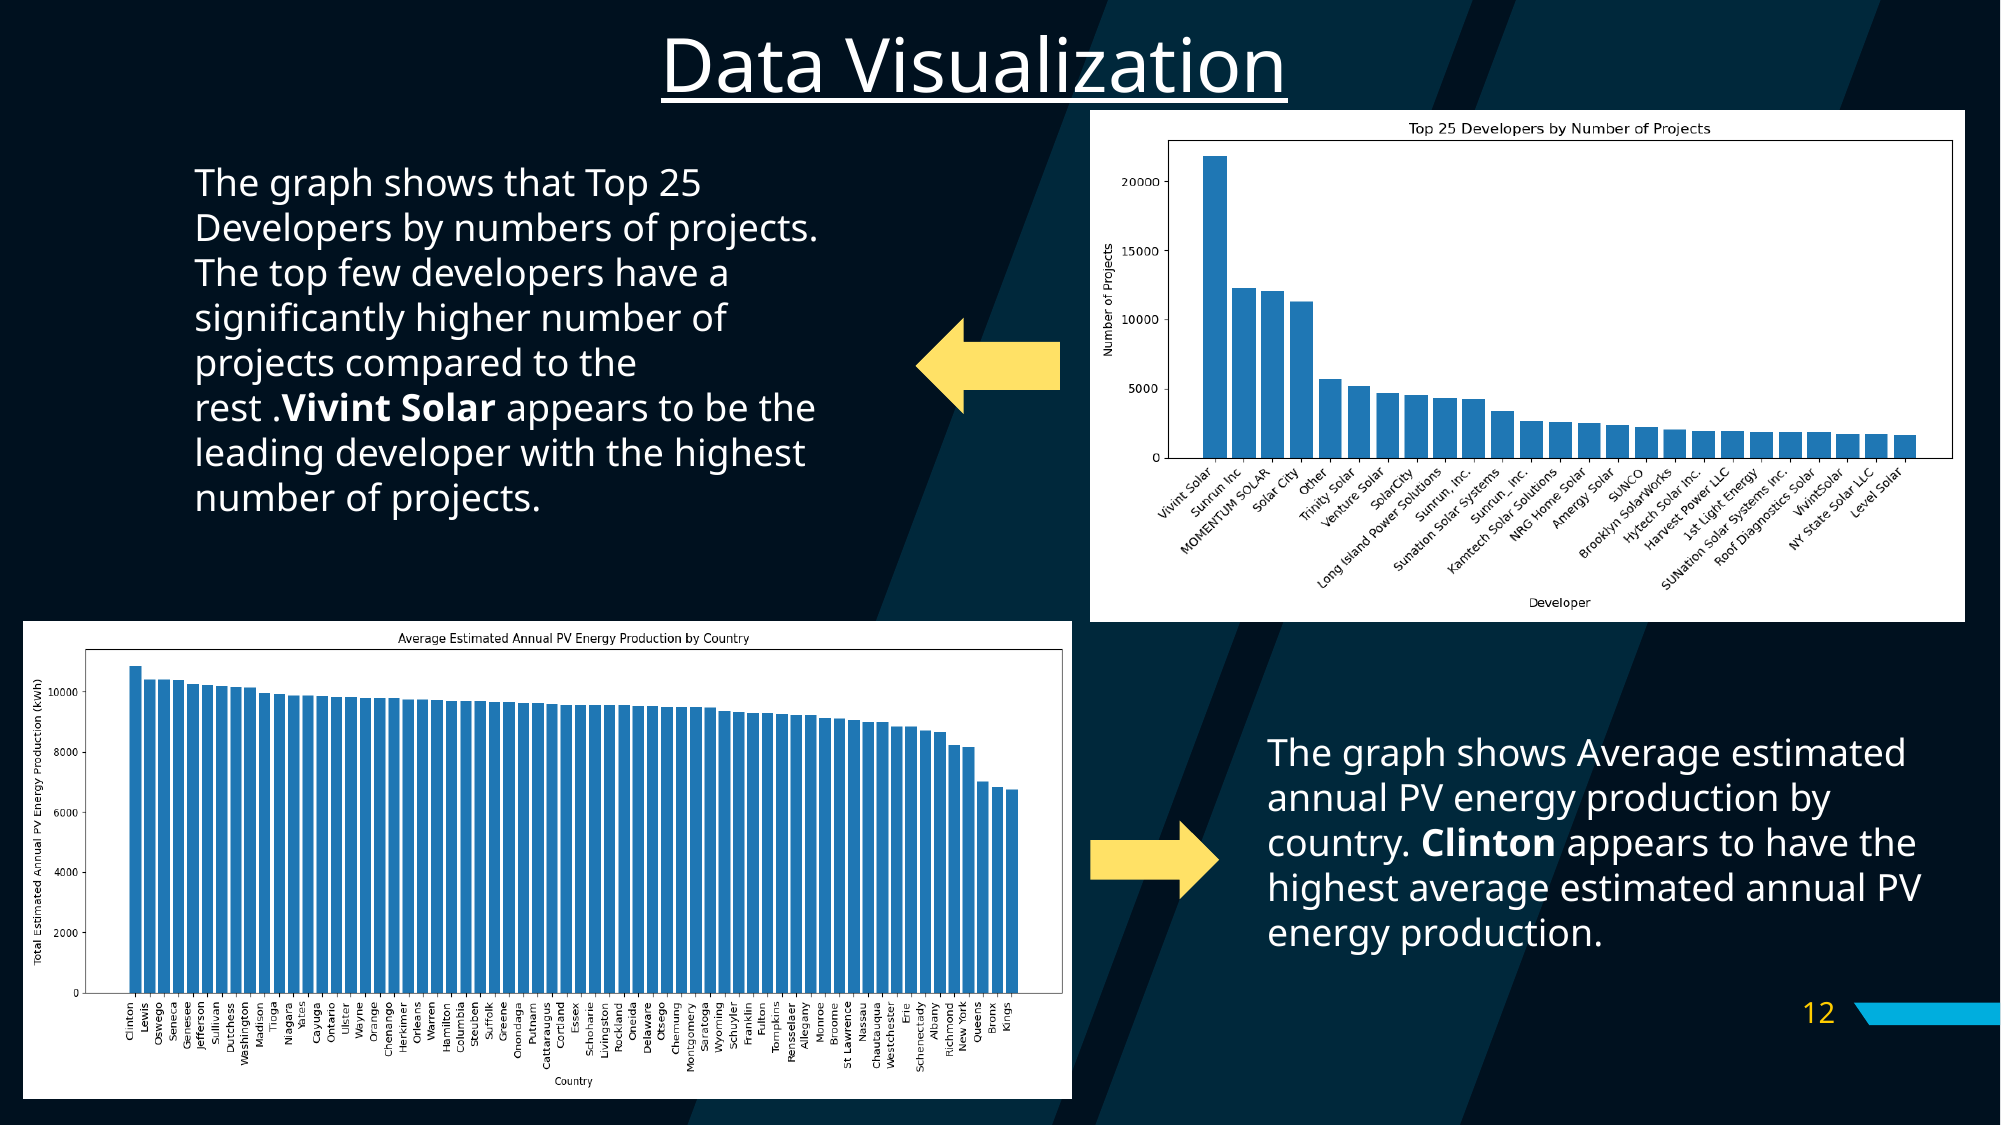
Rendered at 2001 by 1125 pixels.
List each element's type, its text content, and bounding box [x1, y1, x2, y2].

text_box [1090, 820, 1220, 900]
picture [23, 621, 1073, 1099]
text_box [915, 317, 1060, 414]
text_box The graph shows that Top 25 Developers by numbers of projects. The top few developers have a significantly higher number of projects compared to the rest .Vivint Solar appears to be the leading developer with the highest number of projects. [179, 151, 837, 527]
text_box Data Visualization [609, 9, 1339, 205]
picture [1091, 110, 1965, 622]
slide_number 12 [1760, 984, 1851, 1045]
text_box The graph shows Average estimated annual PV energy production by country. Clinton appears to have the highest average estimated annual PV energy production. [1252, 721, 1945, 962]
